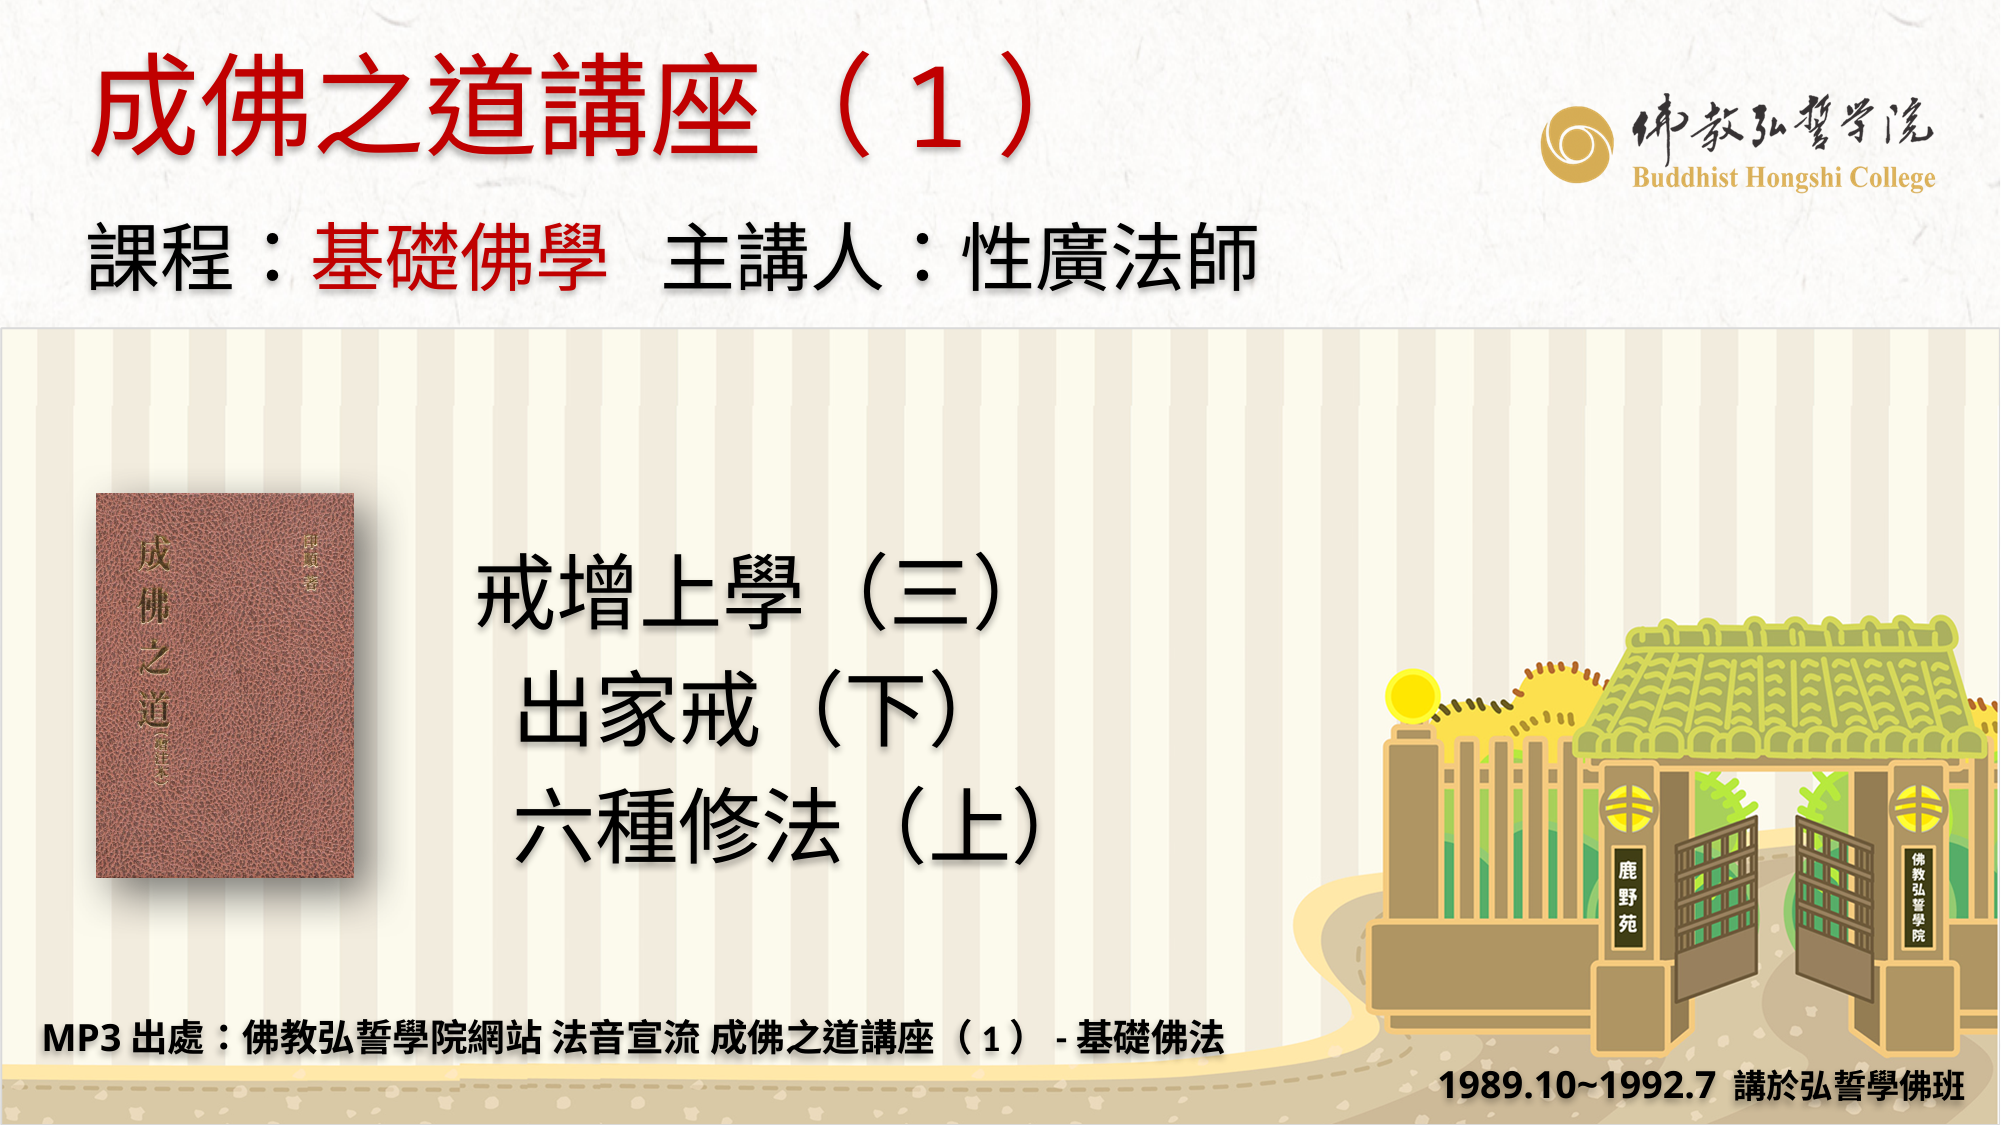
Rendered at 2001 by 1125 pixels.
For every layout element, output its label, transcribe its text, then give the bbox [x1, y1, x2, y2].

text_box 戒增上學（三） 出家戒（下） 六種修法（上） [433, 508, 1805, 964]
picture [0, 0, 2001, 1125]
text_box 課程：基礎佛學 主講人：性廣法師 [71, 184, 1355, 326]
text_box MP3出處：佛教弘誓學院網站 法音宣流 成佛之道講座（1）-基礎佛法 [26, 1006, 1326, 1078]
title 成佛之道講座（1） [72, 0, 1539, 223]
text_box 1989.10~1992.7 講於弘誓學佛班 [1390, 1053, 1982, 1125]
